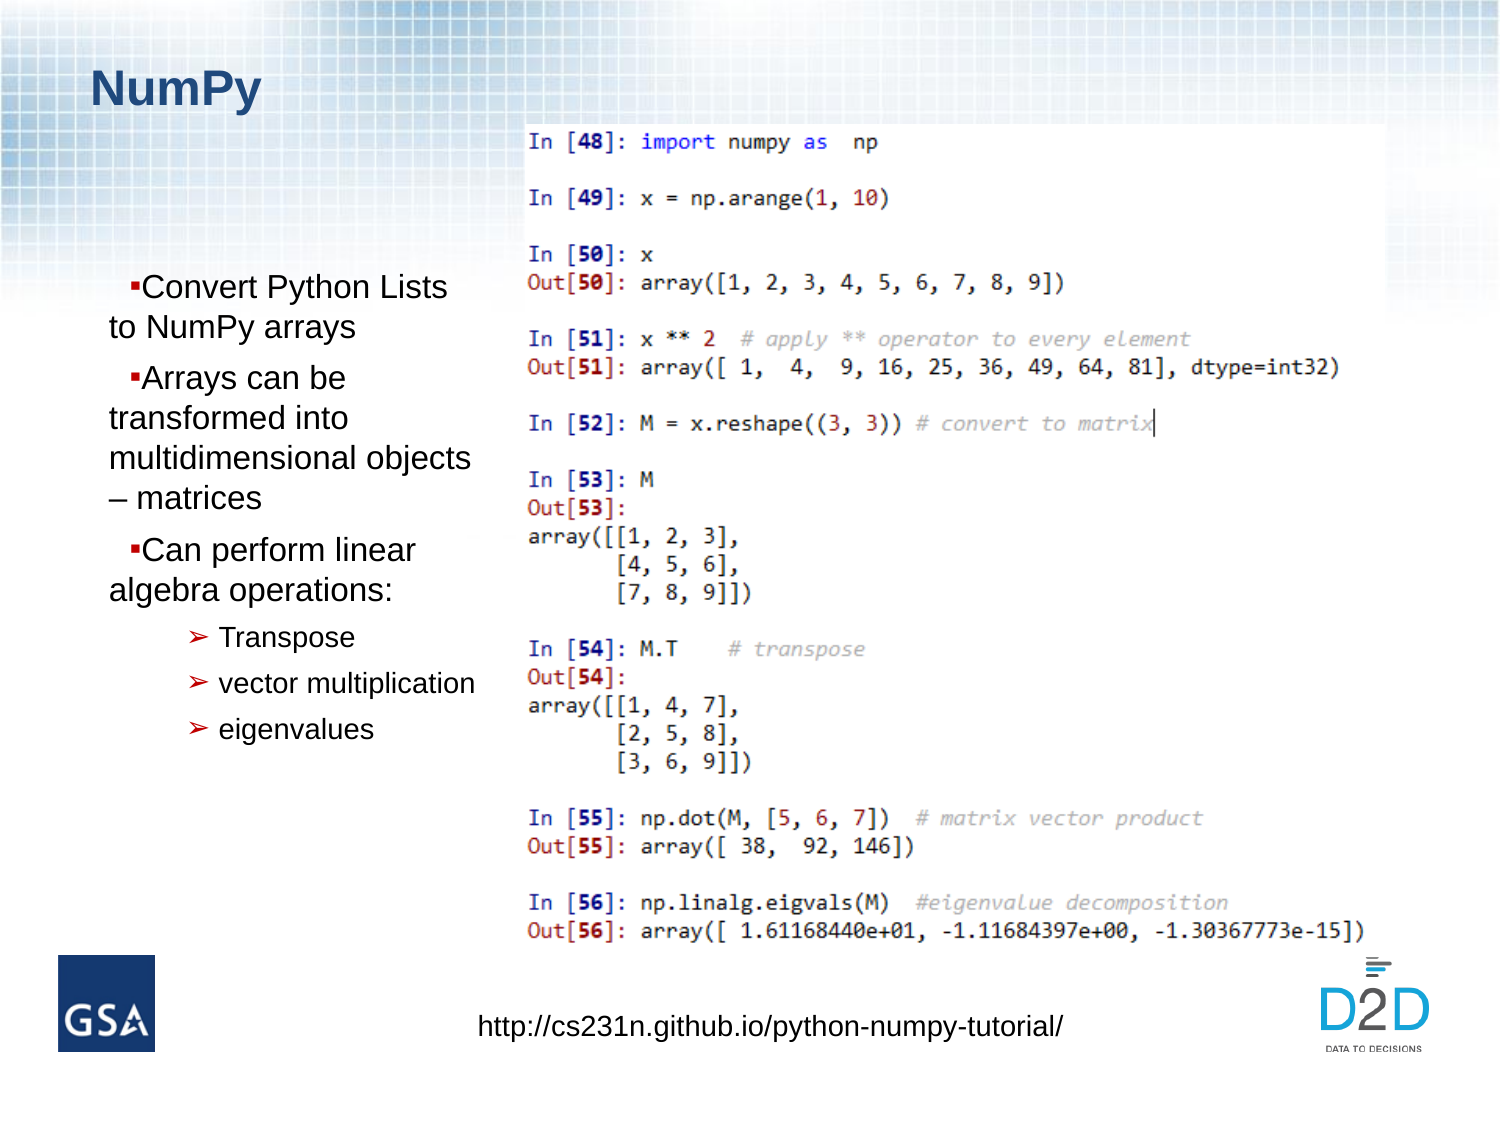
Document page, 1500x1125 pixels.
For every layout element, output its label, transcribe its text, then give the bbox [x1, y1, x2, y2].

text_box http://cs231n.github.io/python-numpy-tutorial/ [462, 999, 1080, 1050]
list Convert Python Lists to NumPy arrays Arrays can be transformed into multidimensional objects – matrices Can perform linear algebra operations: Transpose vector multiplication eigenvalues [37, 249, 500, 1025]
picture [58, 1025, 155, 1052]
title NumPy [75, 30, 1425, 141]
picture [0, 0, 1500, 1052]
